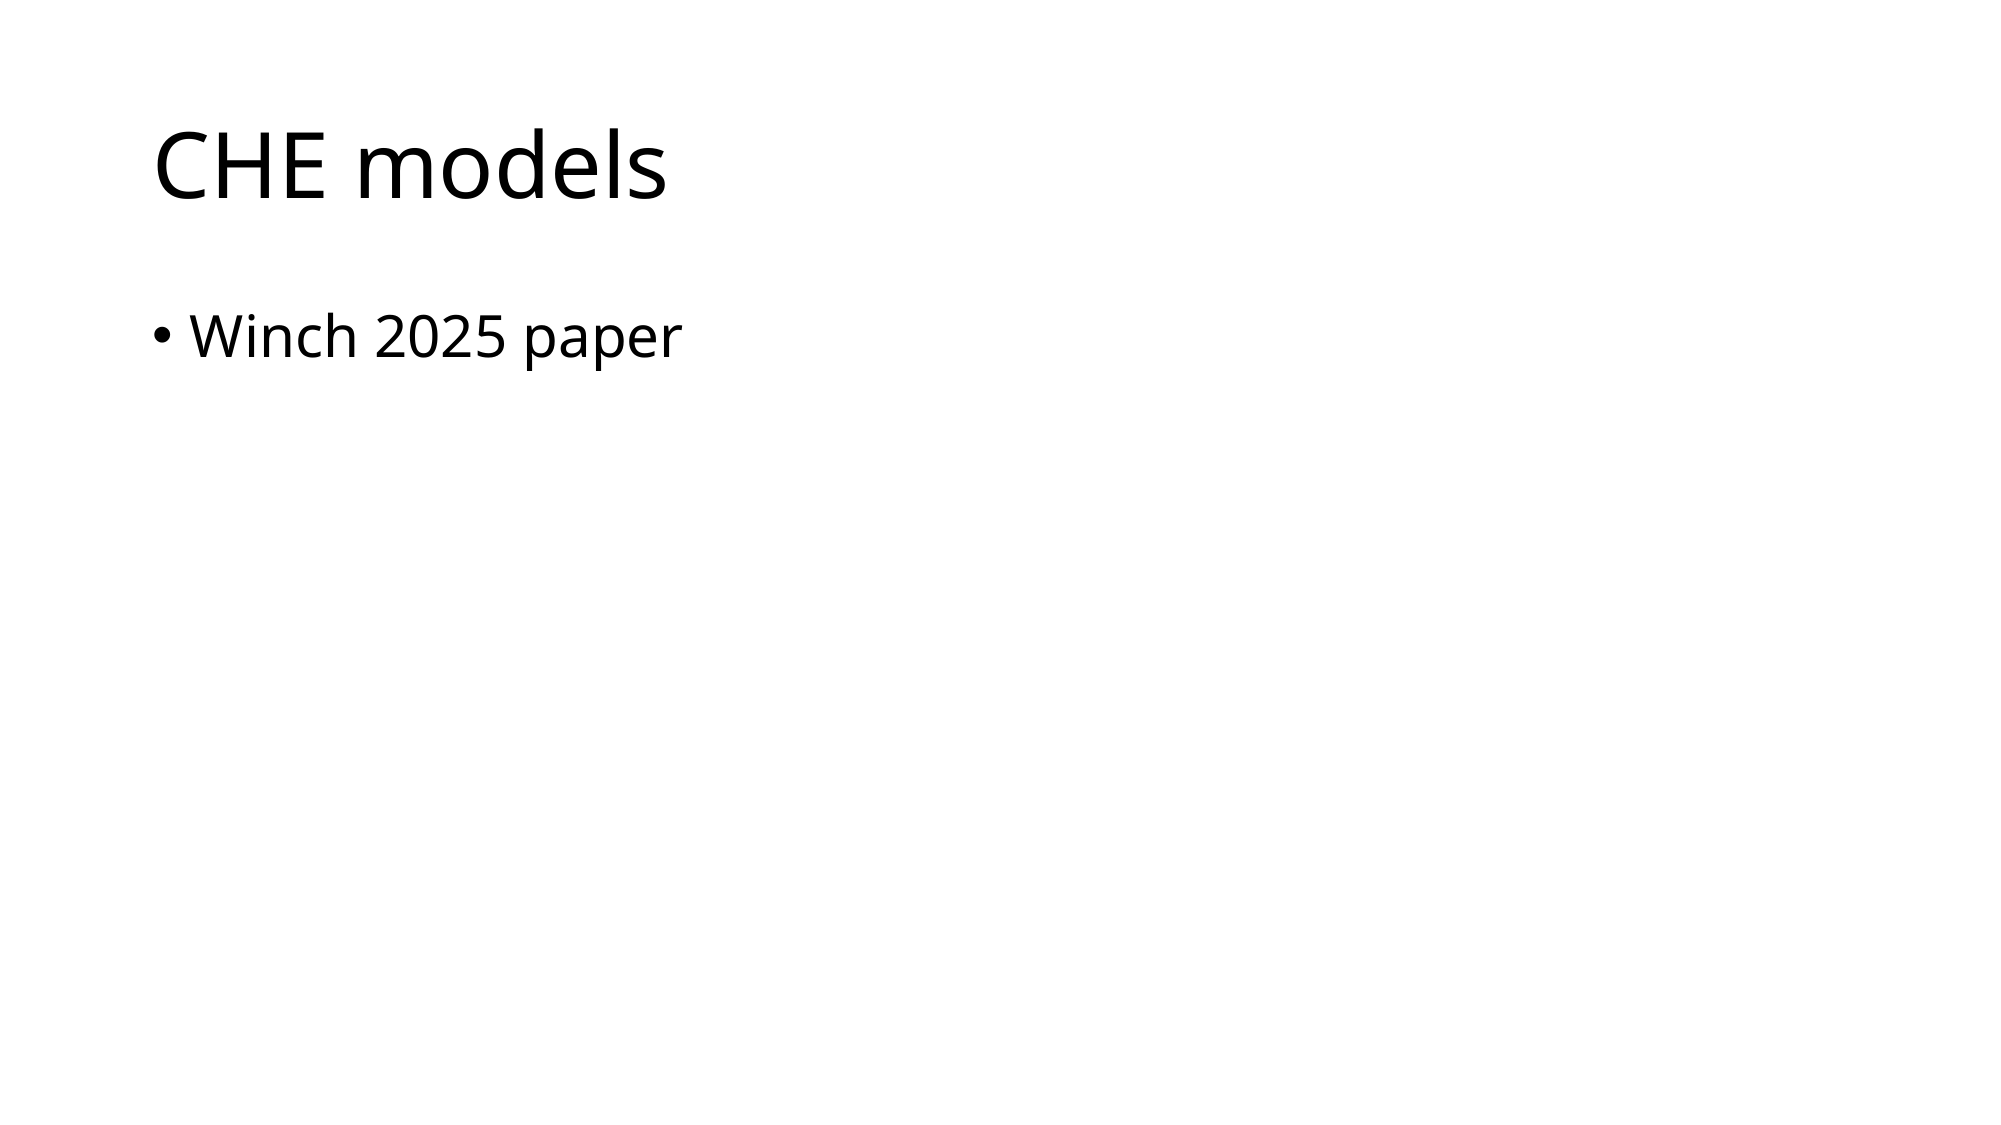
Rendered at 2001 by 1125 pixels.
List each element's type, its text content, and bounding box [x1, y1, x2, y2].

title CHE models [137, 59, 1863, 278]
list Winch 2025 paper [137, 299, 1863, 1014]
